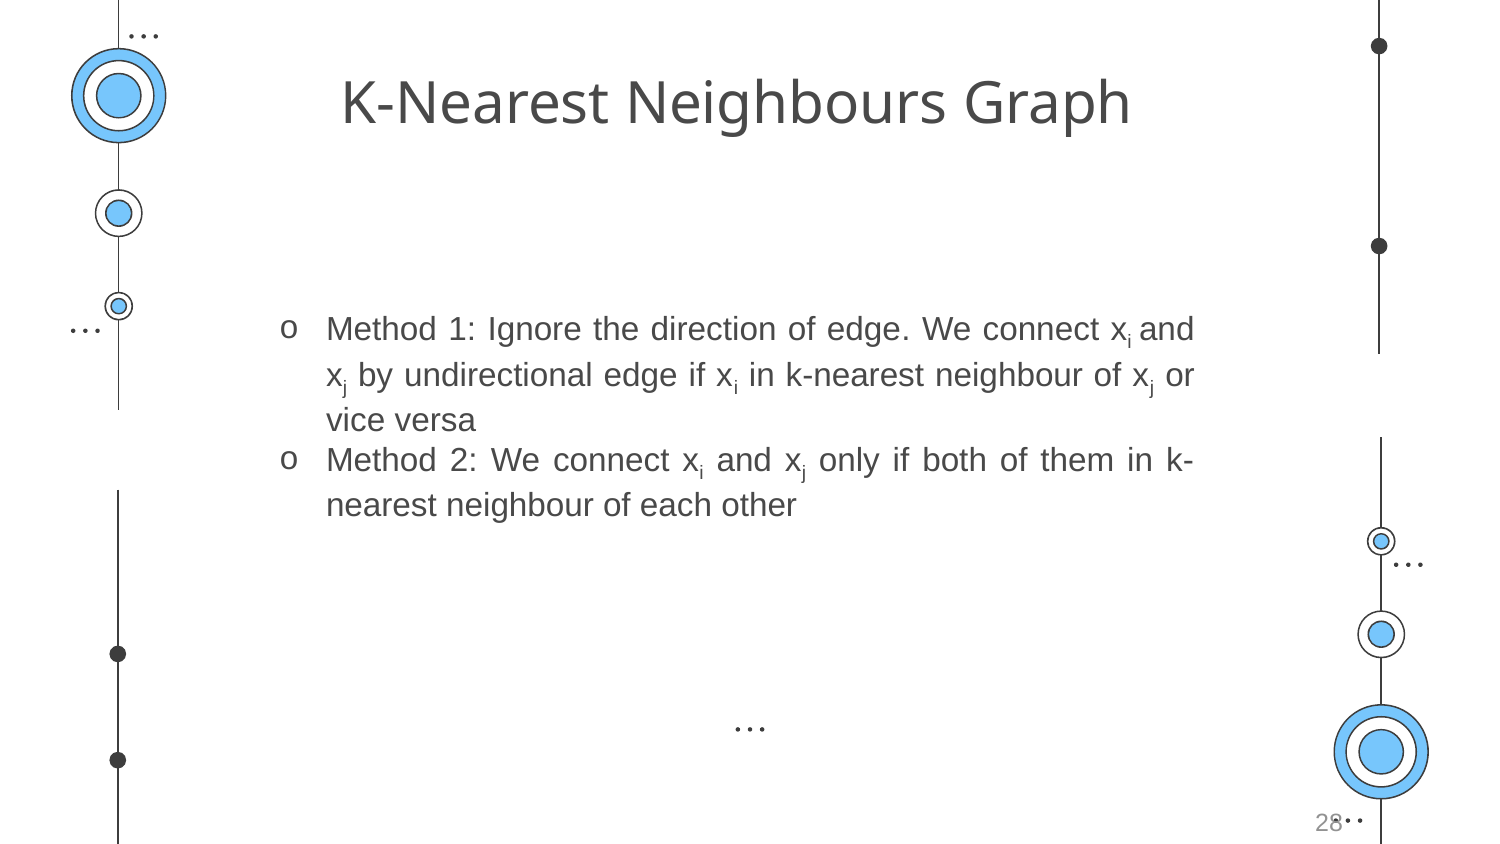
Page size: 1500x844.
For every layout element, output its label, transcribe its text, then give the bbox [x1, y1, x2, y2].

subtitle Method 1: Ignore the direction of edge. We connect xi and xj by undirectional edge if xi in k-nearest neighbour of xj or vice versa Method 2: We connect xi and xj only if both of them in k-nearest neighbour of each other [264, 292, 1210, 565]
title K-Nearest Neighbours Graph [277, 50, 1197, 147]
slide_number 28 [1020, 798, 1359, 844]
